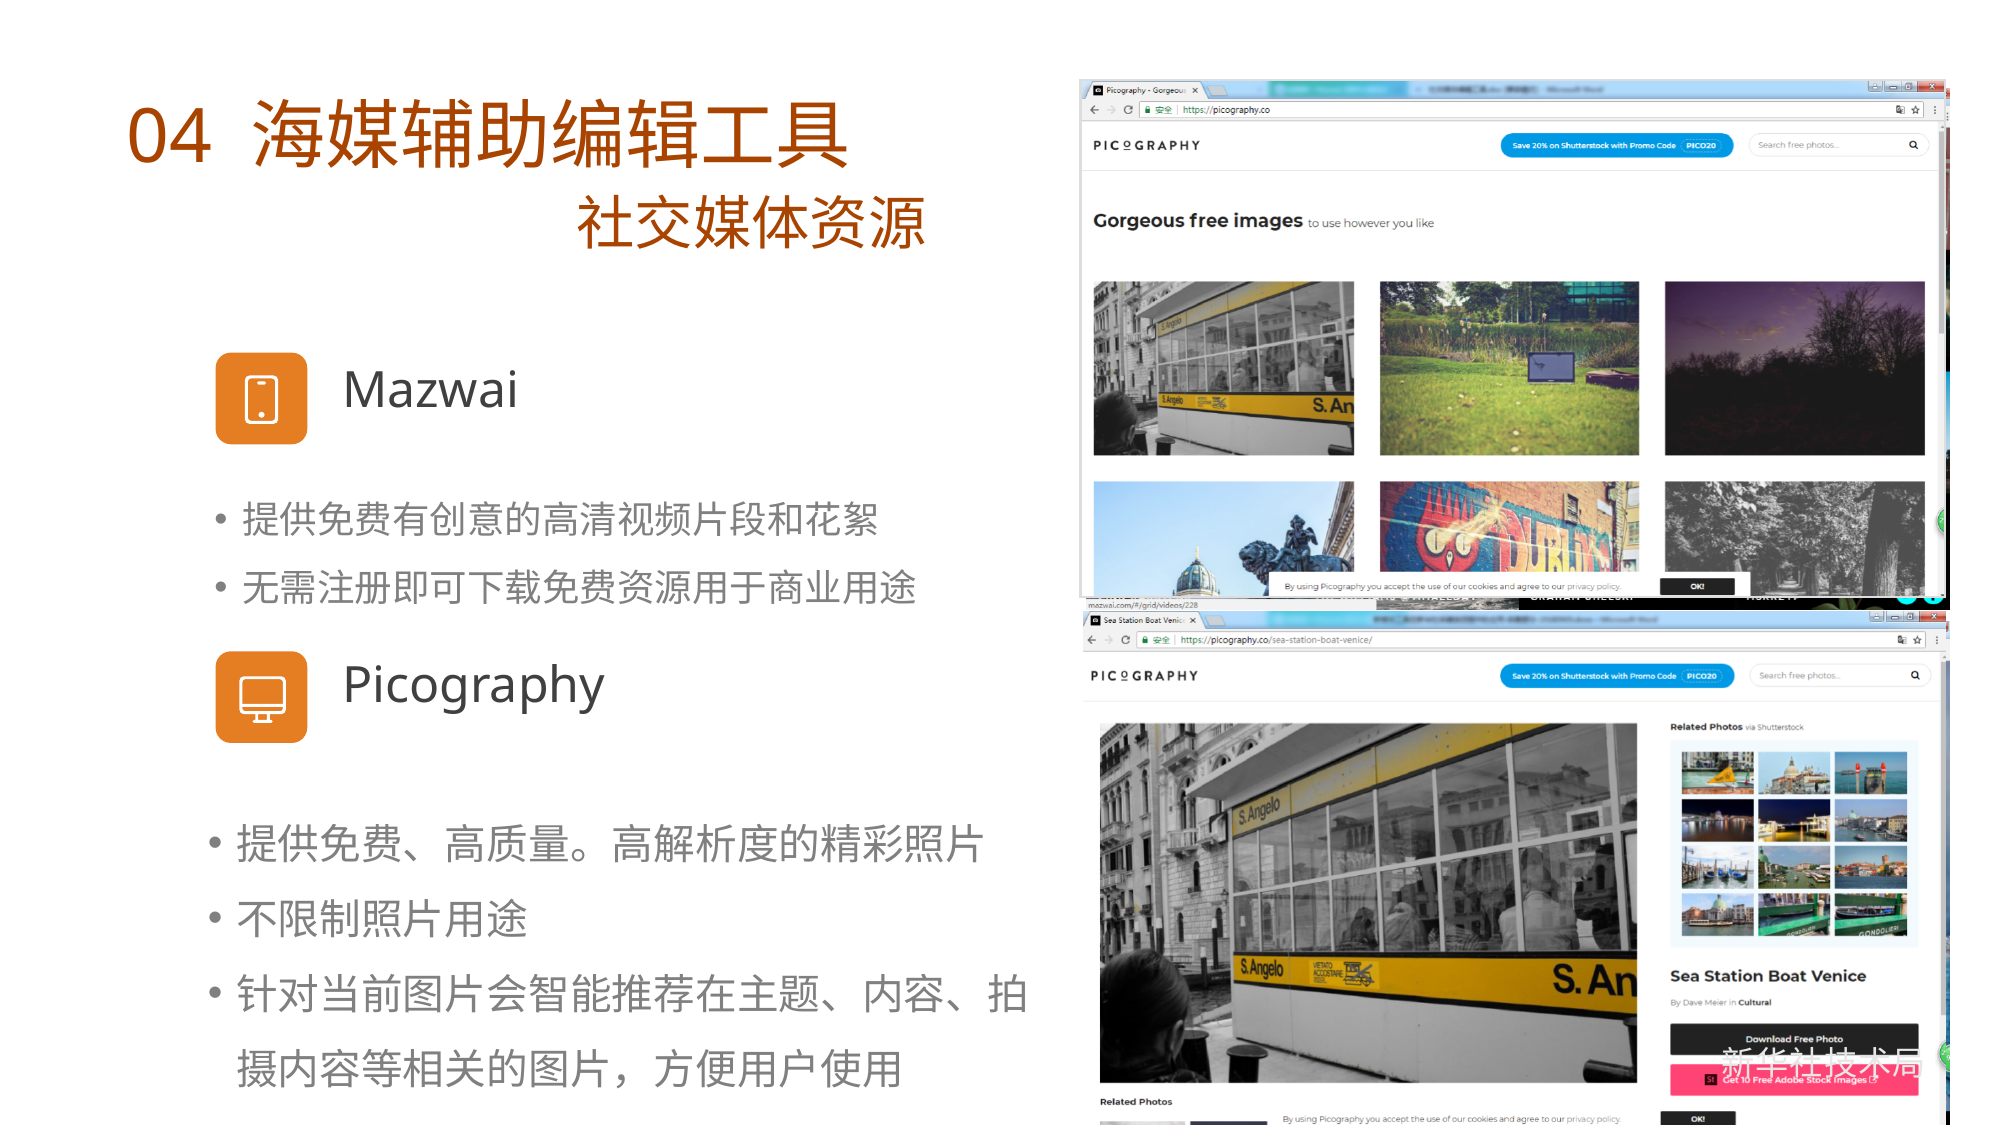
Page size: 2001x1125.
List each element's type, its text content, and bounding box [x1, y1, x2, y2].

text_box [239, 676, 286, 723]
text_box [244, 375, 279, 424]
text_box 04 海媒辅助编辑工具 社交媒体资源 [119, 80, 1011, 266]
picture [1081, 81, 1950, 610]
text_box Mazwai [334, 350, 631, 425]
text_box [215, 651, 308, 743]
text_box 提供免费、高质量。高解析度的精彩照片 不限制照片用途 针对当前图片会智能推荐在主题、内容、拍摄内容等相关的图片，方便用户使用 [200, 785, 1040, 1100]
text_box 提供免费有创意的高清视频片段和花絮 无需注册即可下载免费资源用于商业用途 [206, 466, 953, 617]
picture [1082, 611, 1950, 1125]
text_box [215, 352, 308, 445]
text_box Picography [334, 645, 631, 720]
